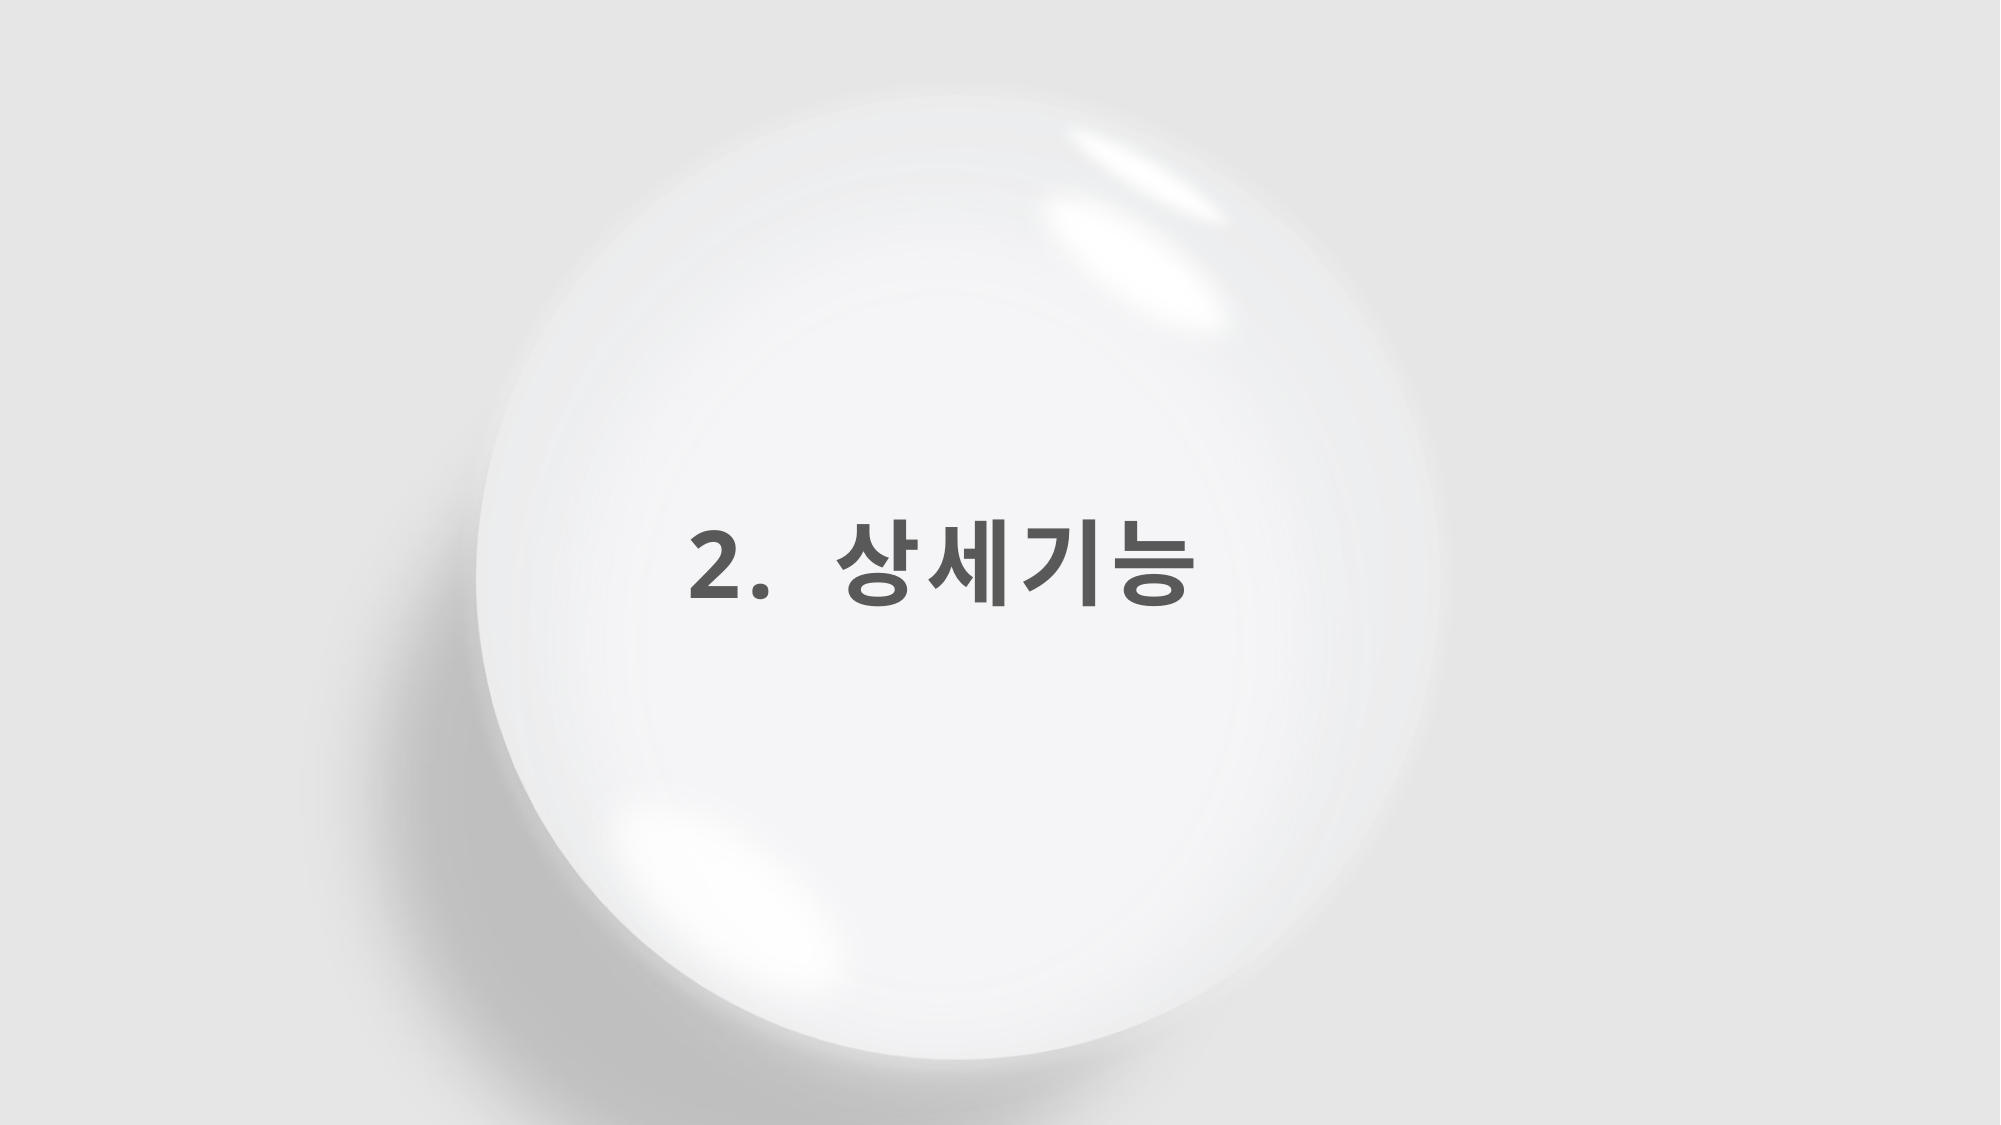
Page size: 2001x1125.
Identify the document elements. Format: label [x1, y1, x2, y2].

picture [246, 65, 1470, 1125]
